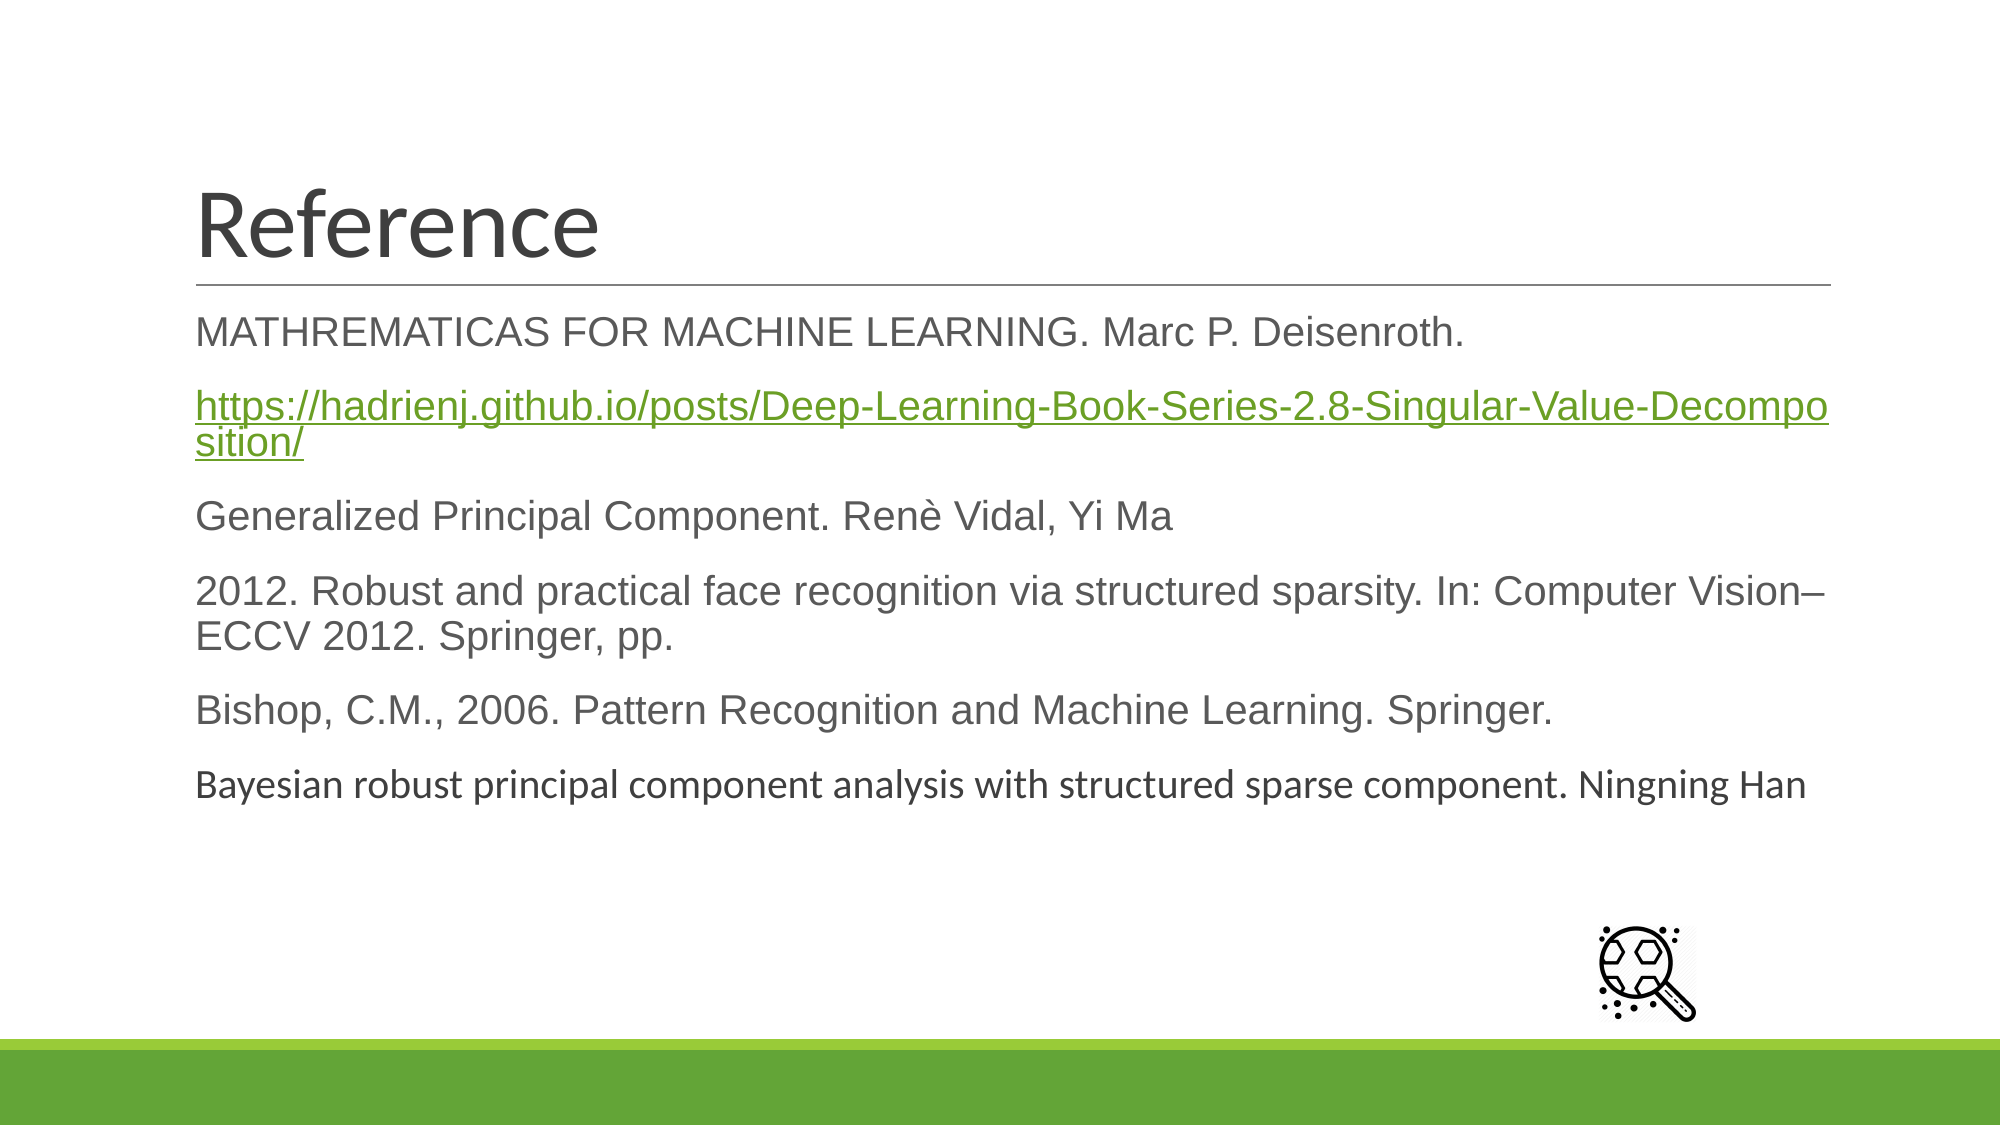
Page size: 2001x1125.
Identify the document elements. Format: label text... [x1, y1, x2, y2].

picture [1598, 924, 1697, 1024]
title Reference [180, 47, 1830, 285]
list MATHREMATICAS FOR MACHINE LEARNING. Marc P. Deisenroth. https://hadrienj.github.io/posts/Deep-Learning-Book-Series-2.8-Singular-Value-Decomposition/ Generalized Principal Component. Renè Vidal, Yi Ma 2012. Robust and practical face recognition via structured sparsity. In: Computer Vision–ECCV 2012. Springer, pp. Bishop, C.M., 2006. Pattern Recognition and Machine Learning. Springer. Bayesian robust principal component analysis with structured sparse component. Ningning Han [180, 302, 1830, 963]
